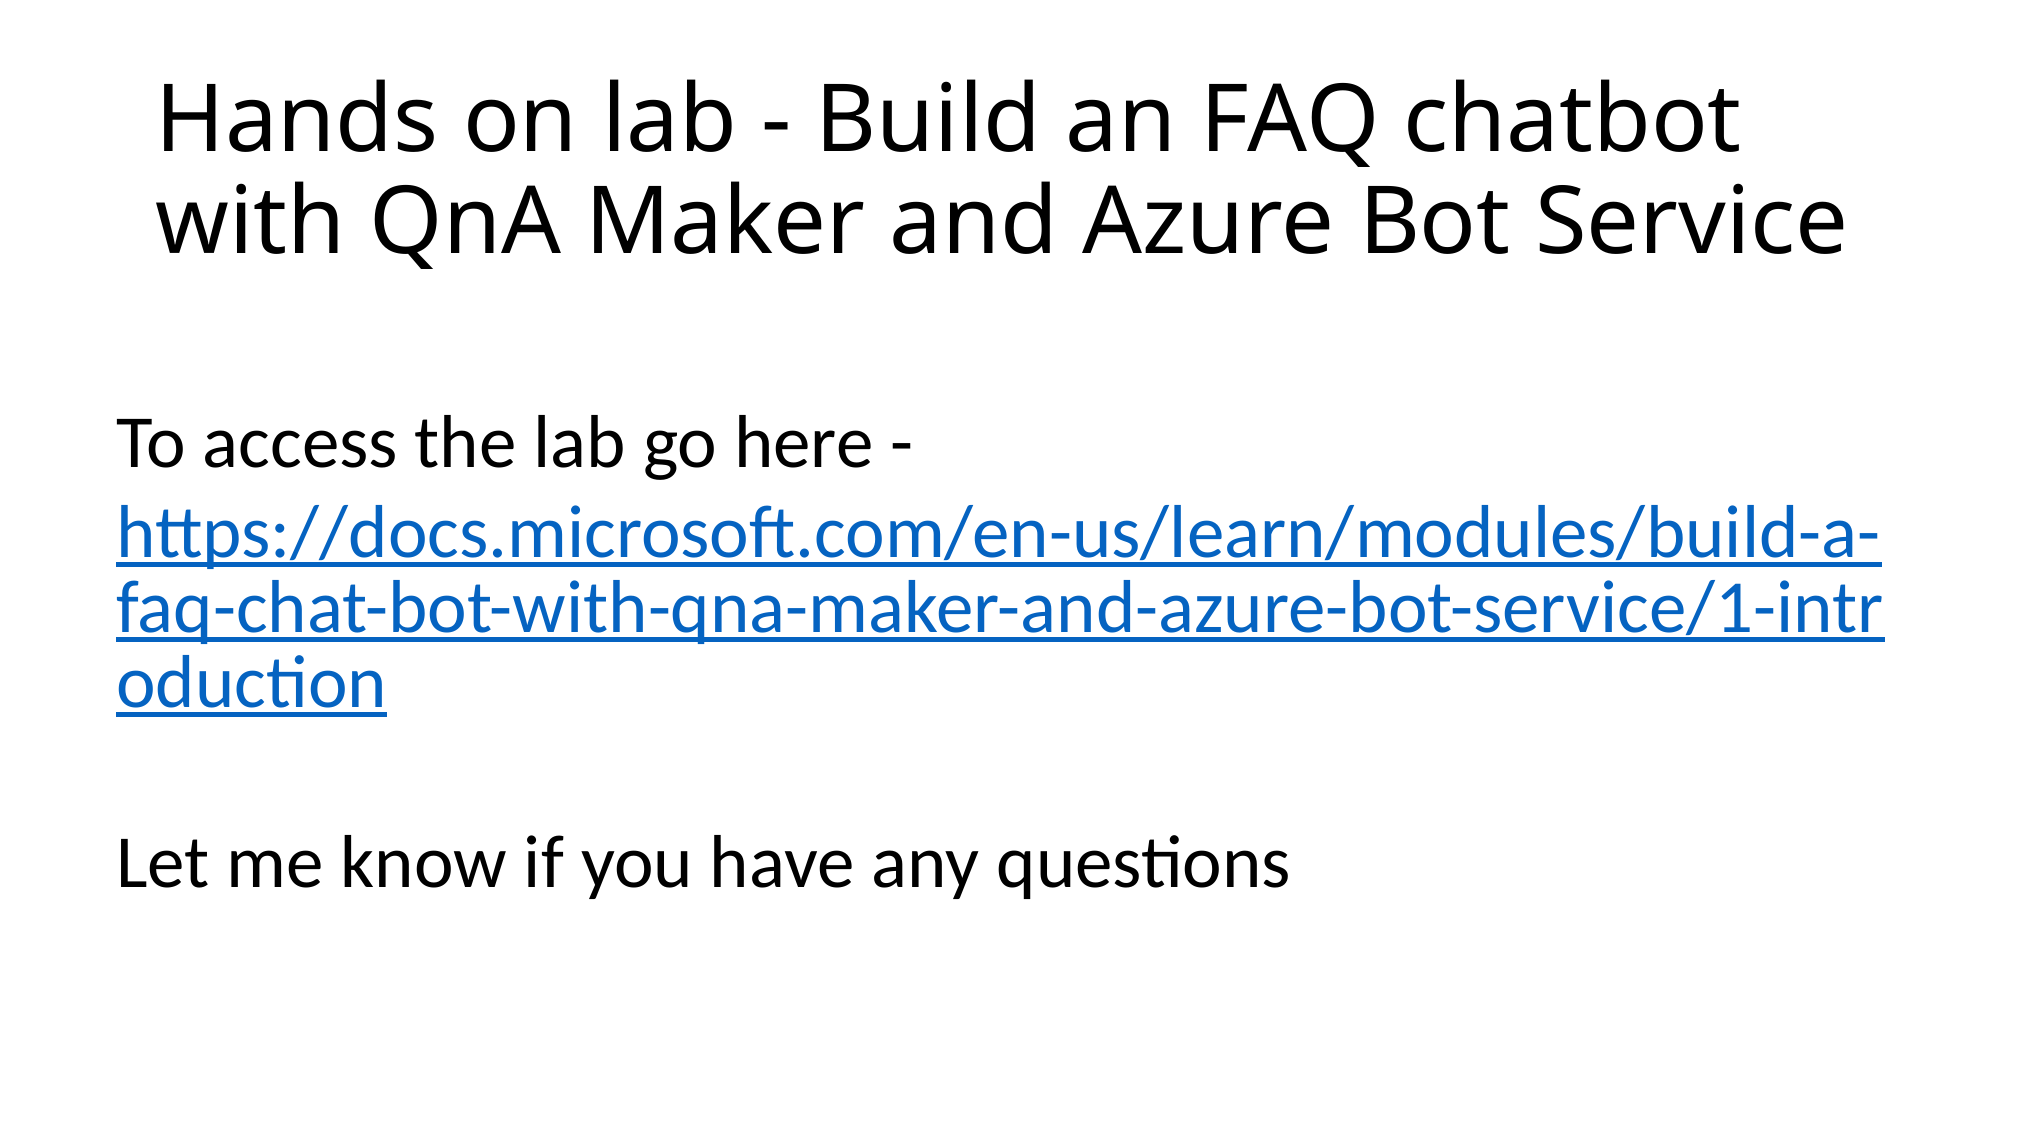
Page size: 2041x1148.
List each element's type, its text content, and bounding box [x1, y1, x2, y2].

text_box To access the lab go here - https://docs.microsoft.com/en-us/learn/modules/build-a-faq-chat-bot-with-qna-maker-and-azure-bot-service/1-introduction Let me know if you have any questions [101, 384, 1907, 760]
title Hands on lab - Build an FAQ chatbot with QnA Maker and Azure Bot Service [140, 61, 1900, 283]
